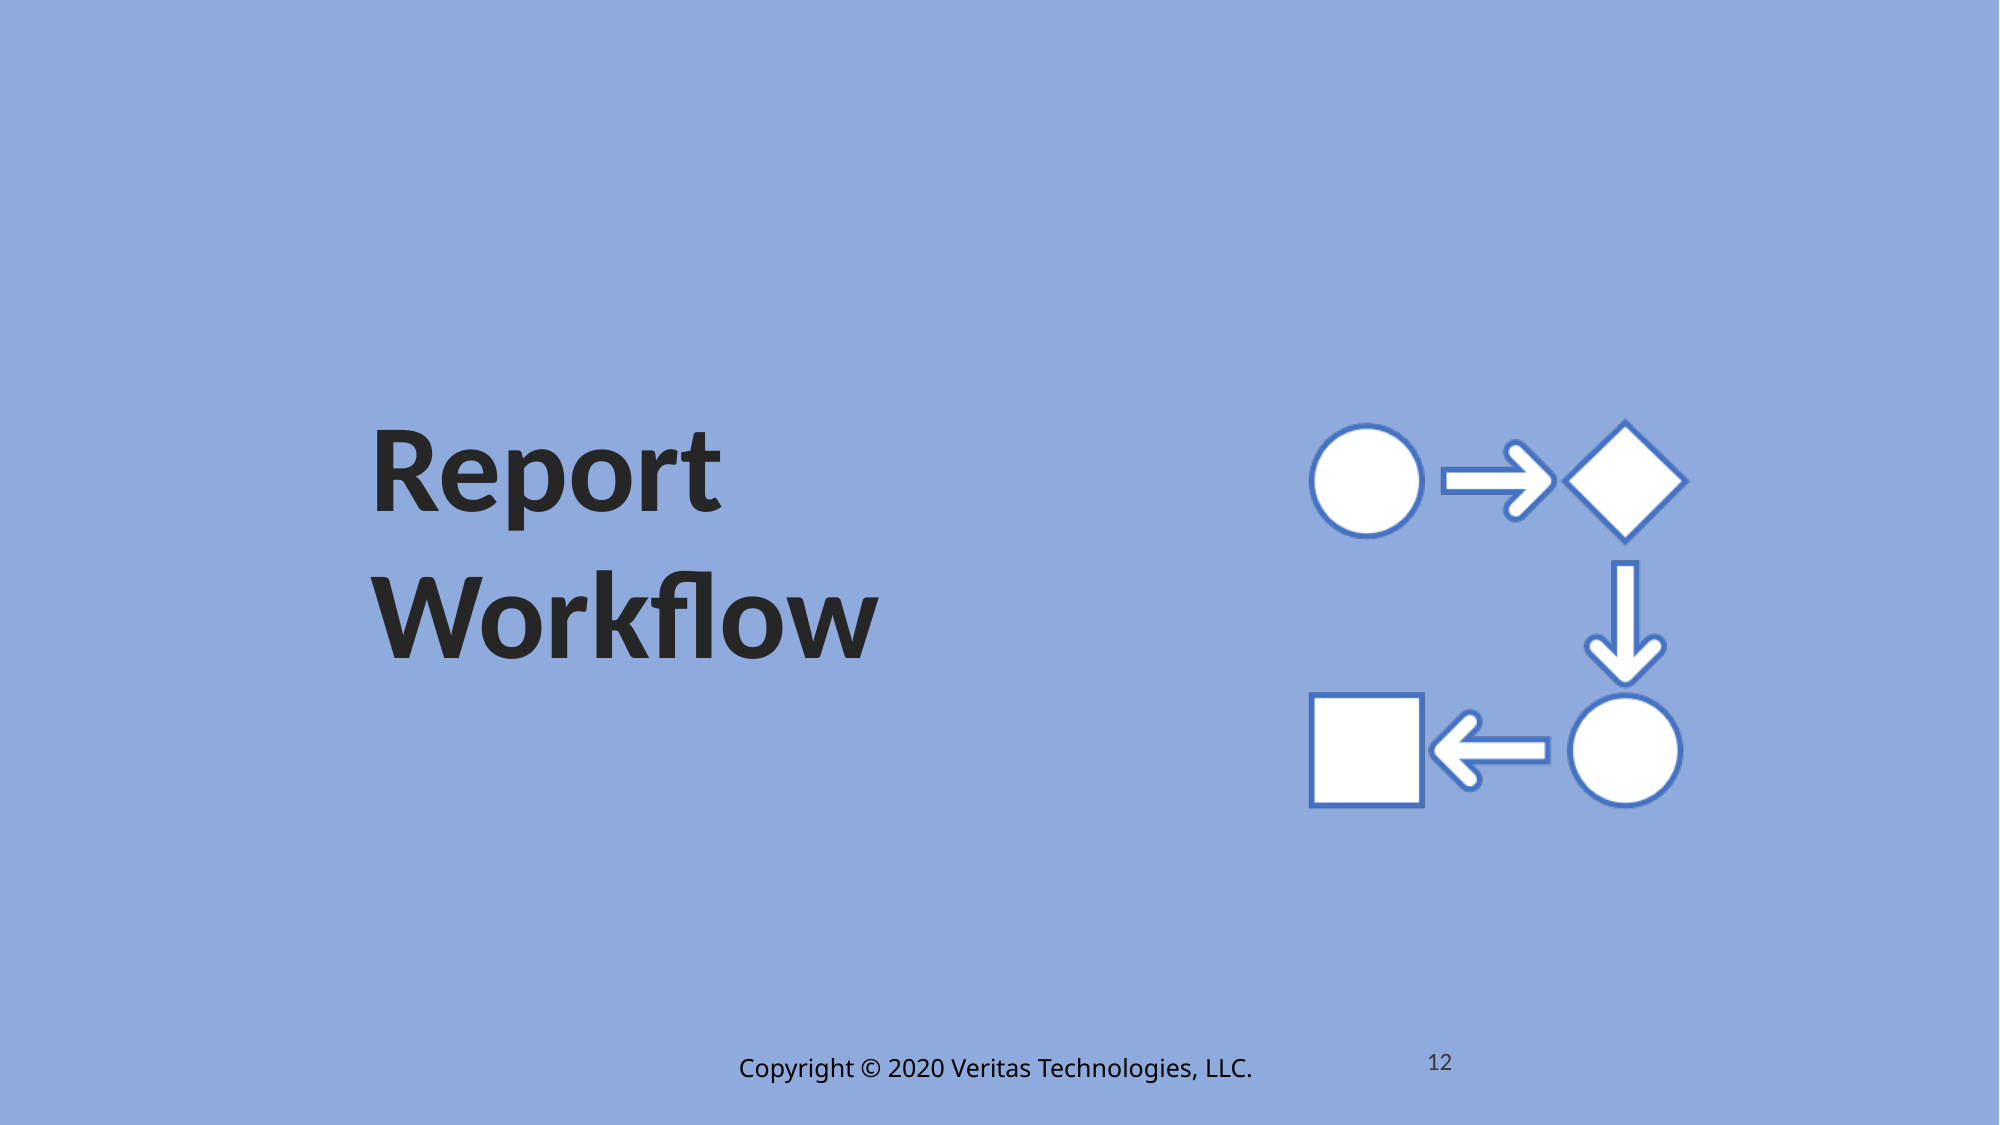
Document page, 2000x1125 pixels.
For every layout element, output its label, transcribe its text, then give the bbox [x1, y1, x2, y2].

text_box Report Workflow [355, 202, 1215, 694]
text_box 12 [1412, 1037, 1862, 1098]
text_box Copyright © 2020 Veritas Technologies, LLC. [662, 1038, 1338, 1096]
picture [1235, 349, 1763, 878]
